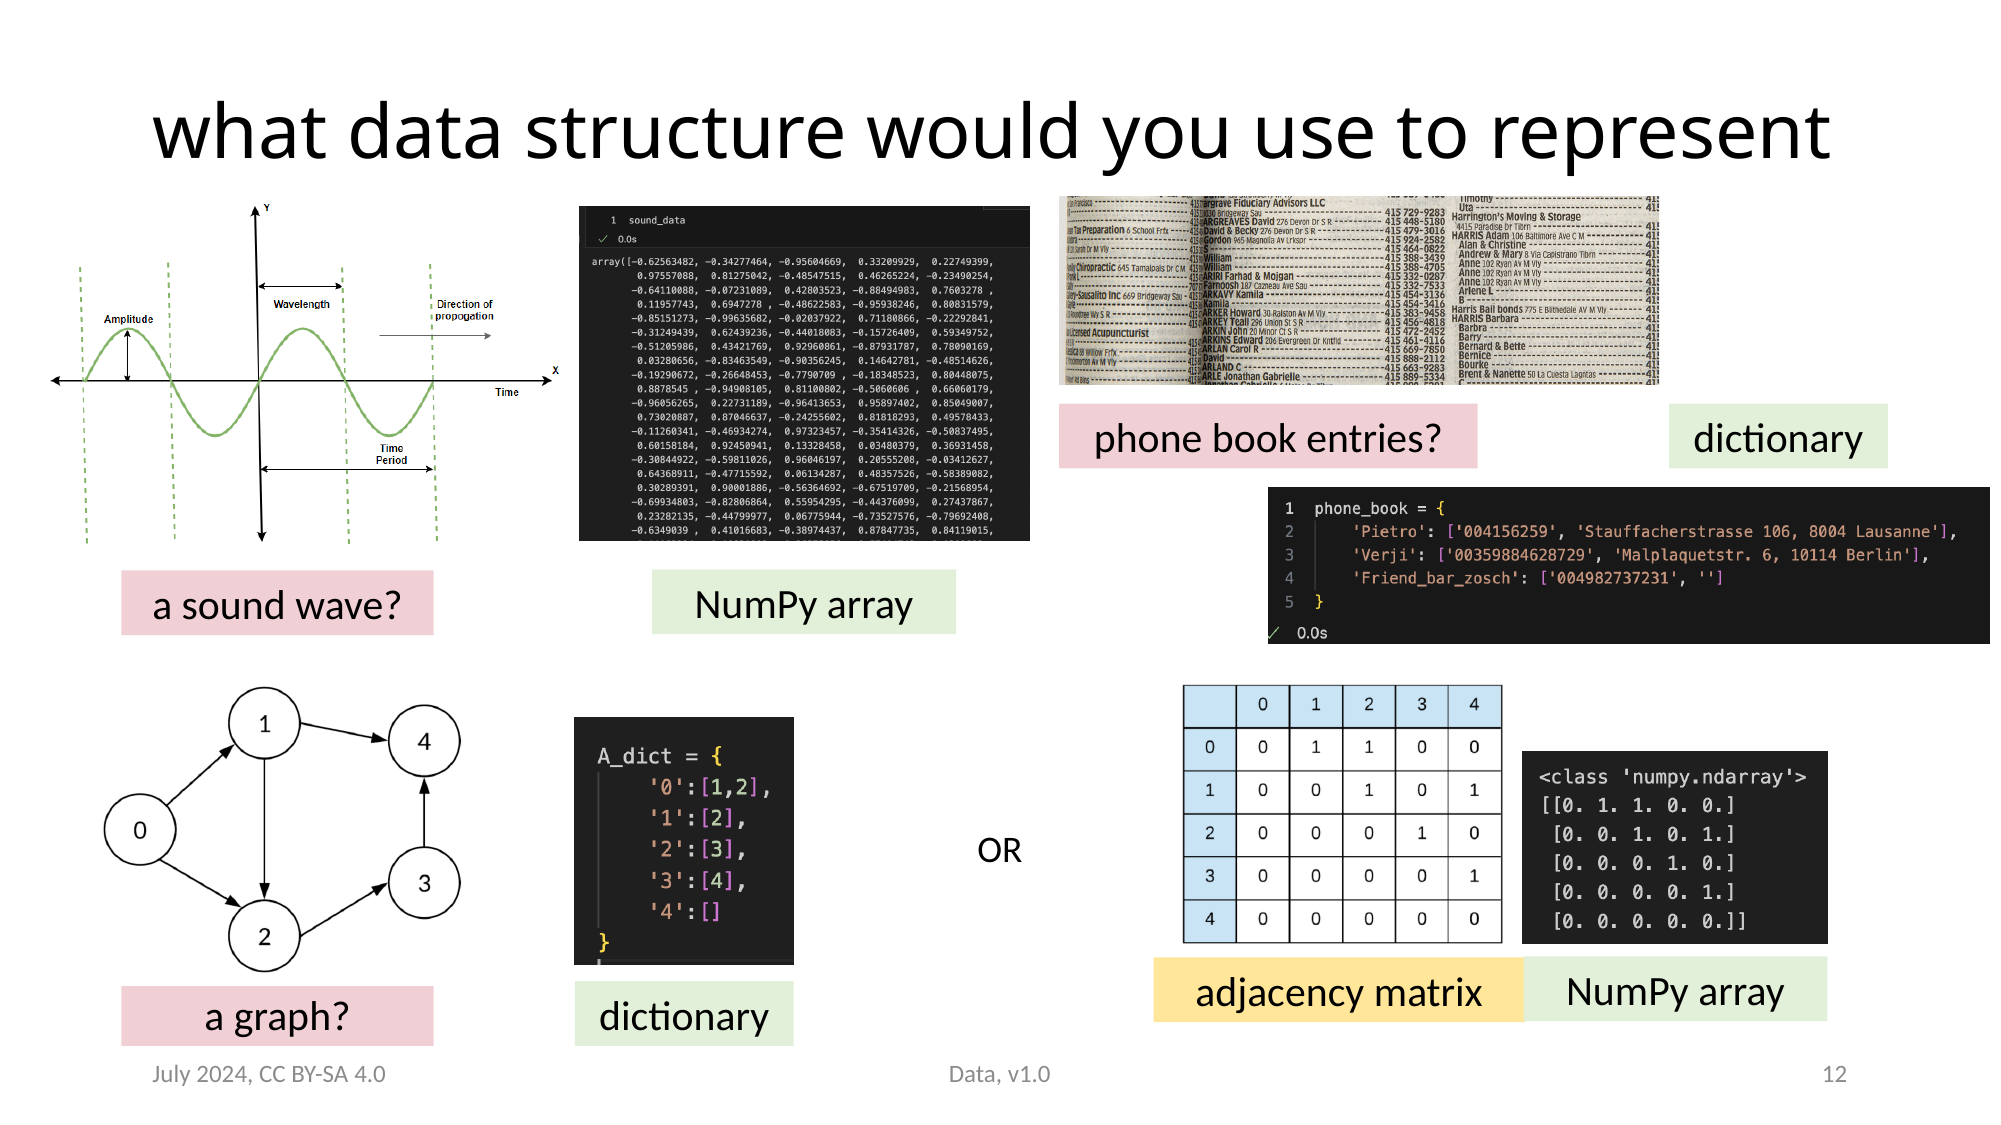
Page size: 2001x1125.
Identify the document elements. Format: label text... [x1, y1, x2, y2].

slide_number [137, 1042, 588, 1103]
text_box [91, 649, 464, 1047]
text_box OR [962, 817, 1038, 877]
footer Data, v1.0 [662, 1042, 1338, 1103]
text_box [1153, 672, 1828, 1023]
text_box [579, 206, 1030, 635]
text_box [1058, 196, 1660, 470]
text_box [574, 717, 794, 1047]
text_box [1268, 403, 1990, 644]
slide_number 12 [1412, 1042, 1863, 1103]
title what data structure would you use to represent [137, 59, 1863, 209]
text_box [43, 184, 608, 636]
